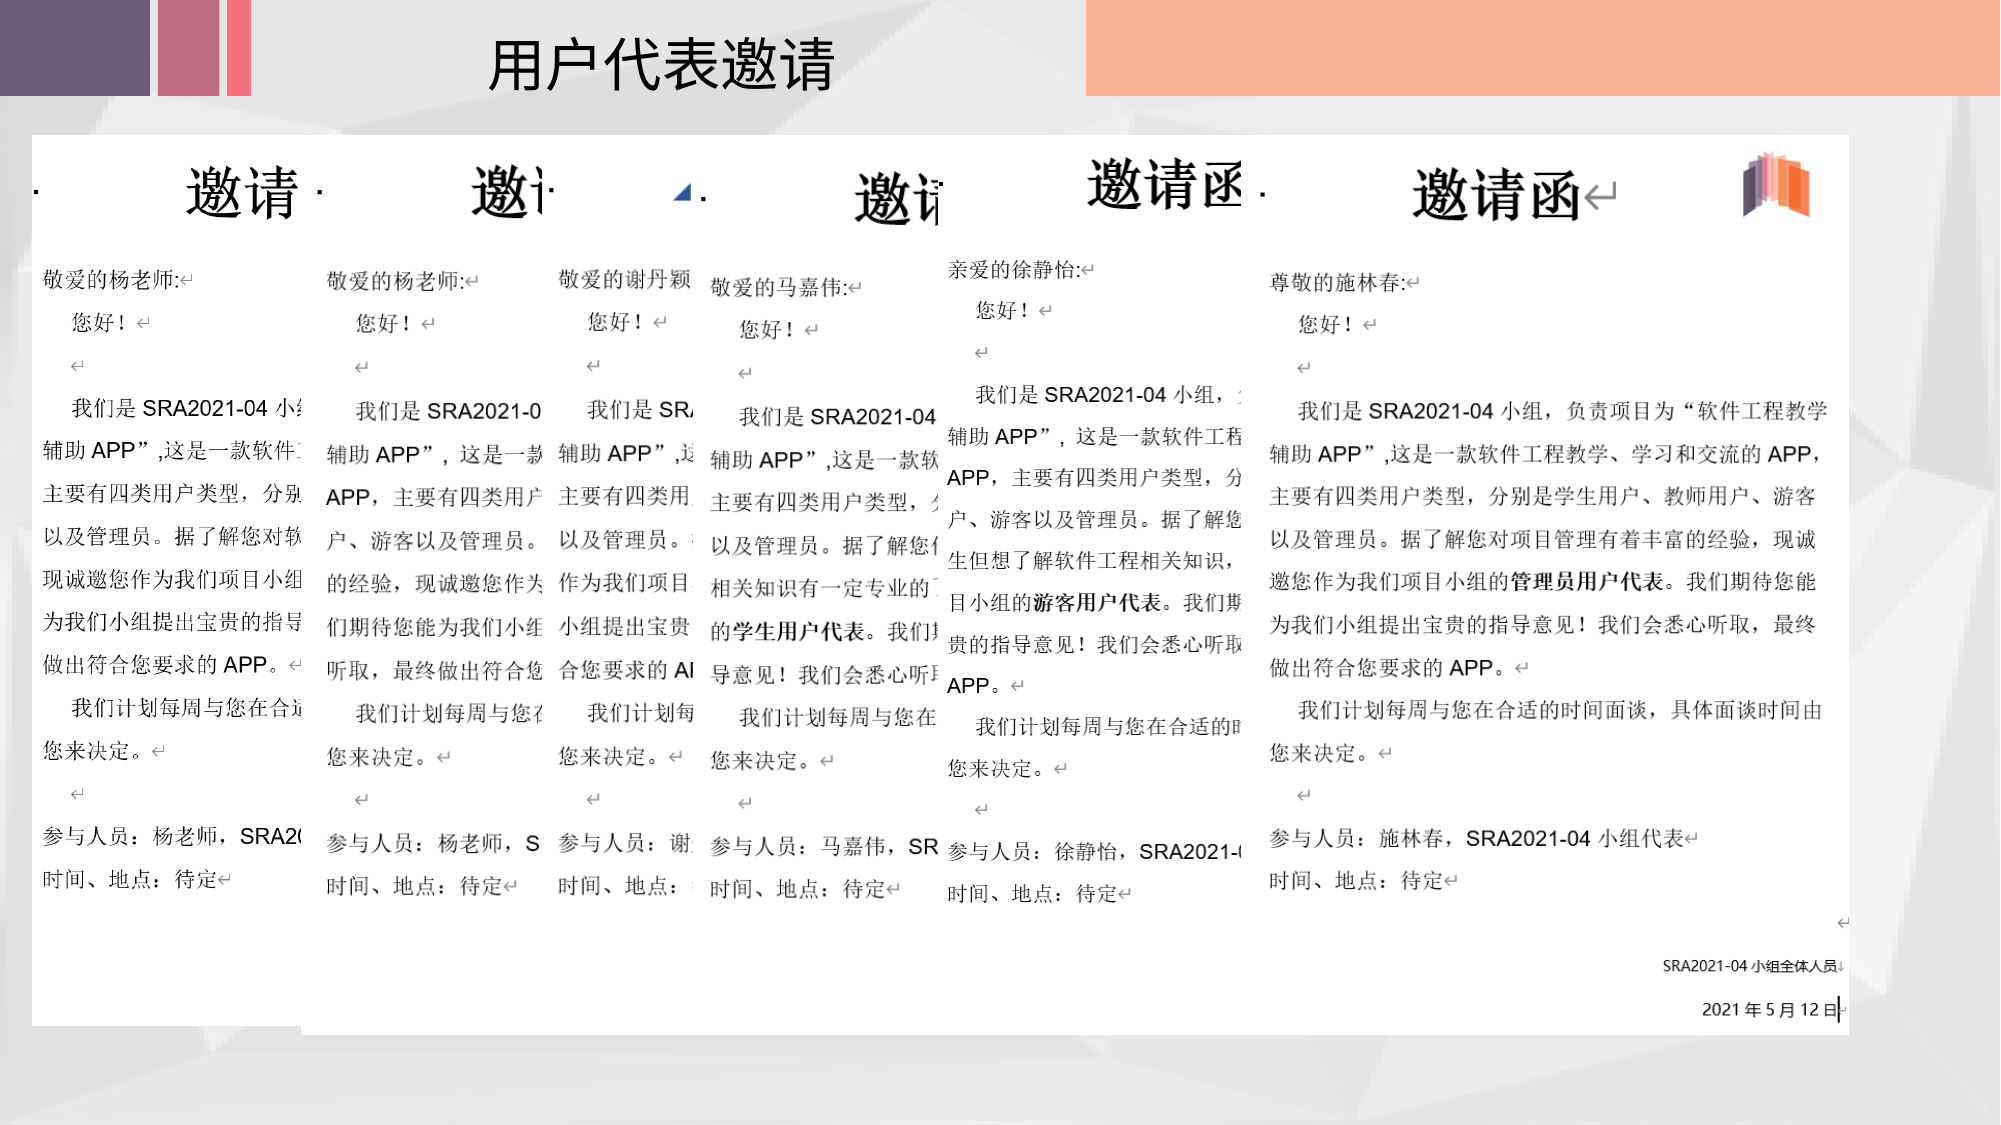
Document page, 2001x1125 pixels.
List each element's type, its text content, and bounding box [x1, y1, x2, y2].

picture [0, 0, 2001, 1125]
text_box 用户代表邀请 [472, 20, 852, 106]
text_box [1086, 0, 2000, 96]
text_box [0, 0, 150, 96]
text_box [227, 0, 251, 96]
text_box [157, 0, 220, 96]
